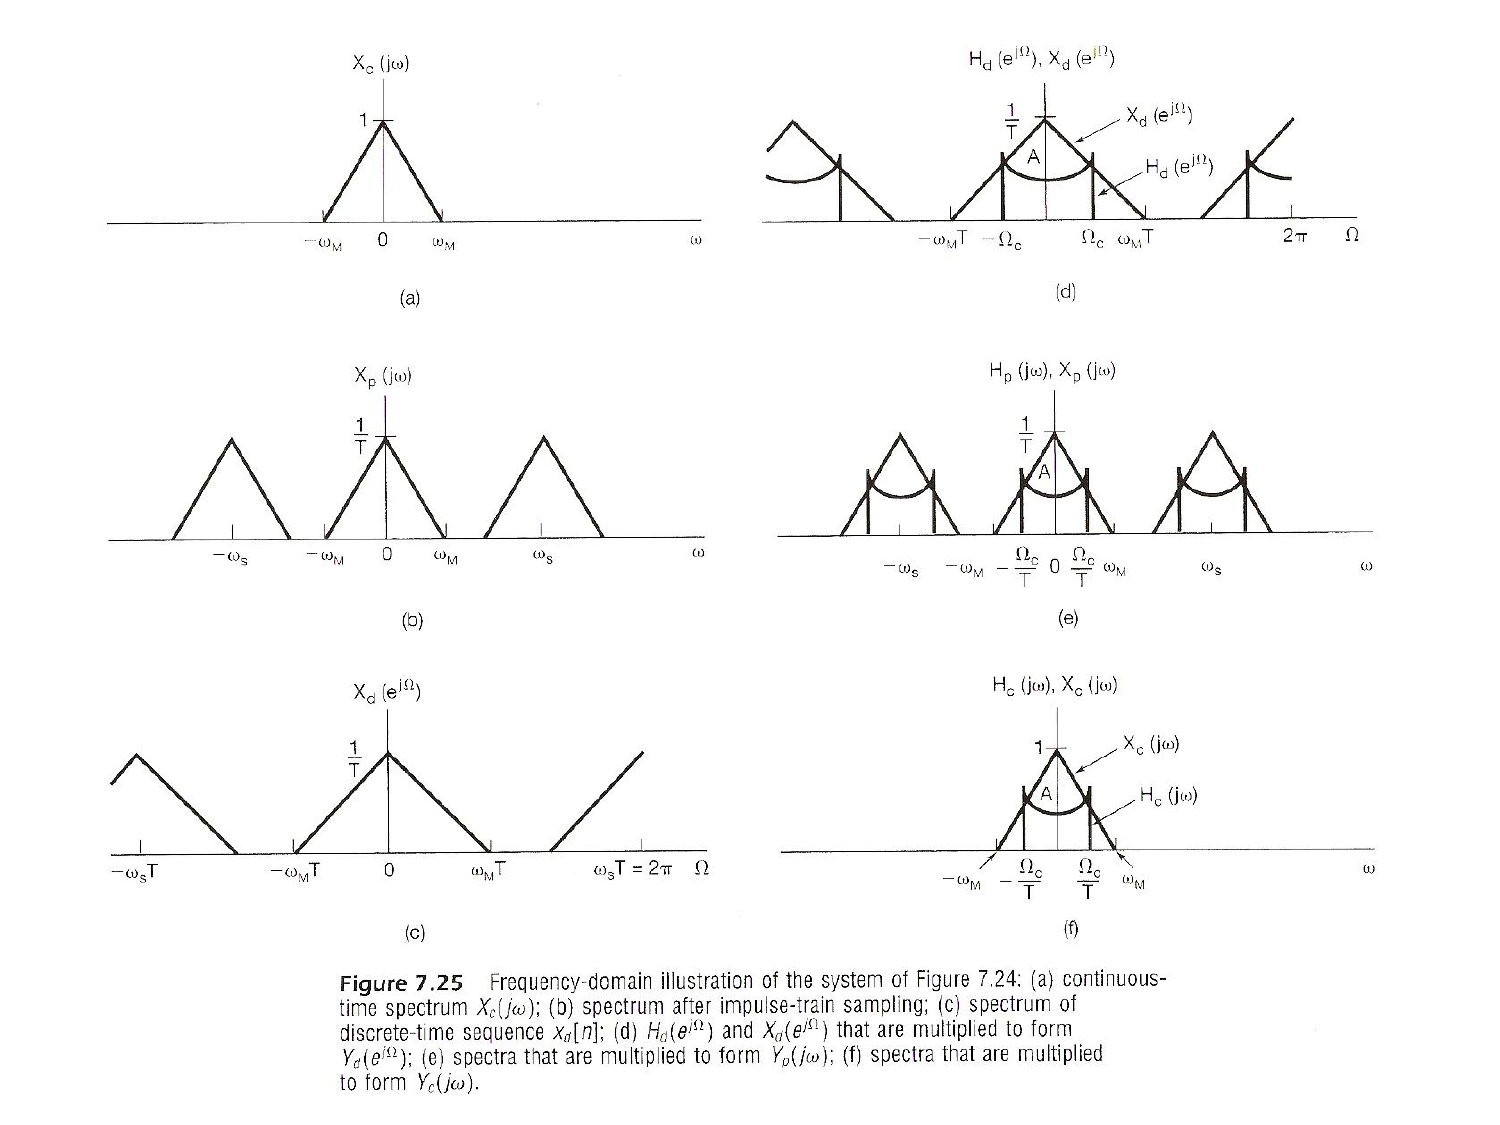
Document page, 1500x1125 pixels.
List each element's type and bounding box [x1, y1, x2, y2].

picture [99, 30, 1391, 1100]
